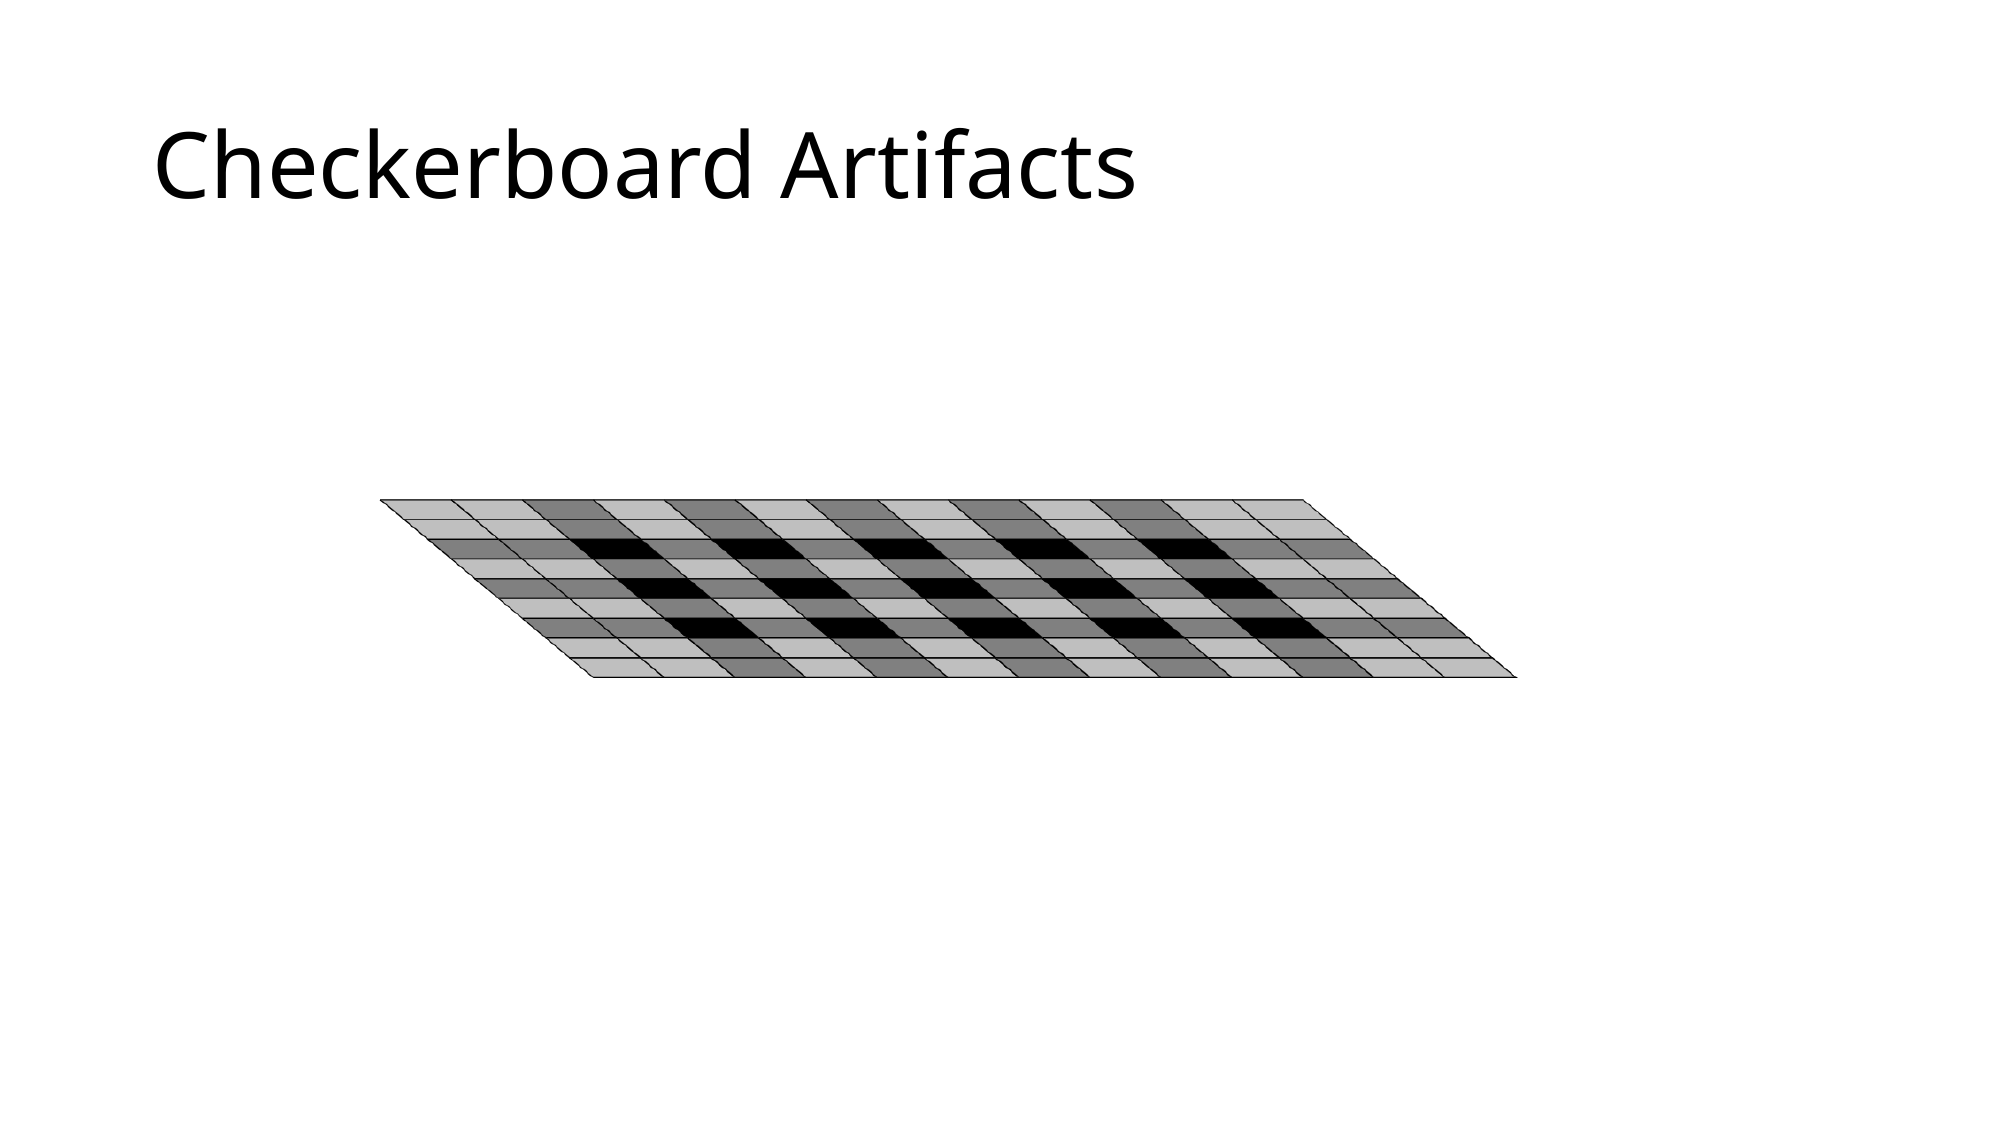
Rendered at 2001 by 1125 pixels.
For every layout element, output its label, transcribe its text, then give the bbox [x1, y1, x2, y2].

picture [249, 347, 1750, 778]
title Checkerboard Artifacts [137, 59, 1863, 278]
